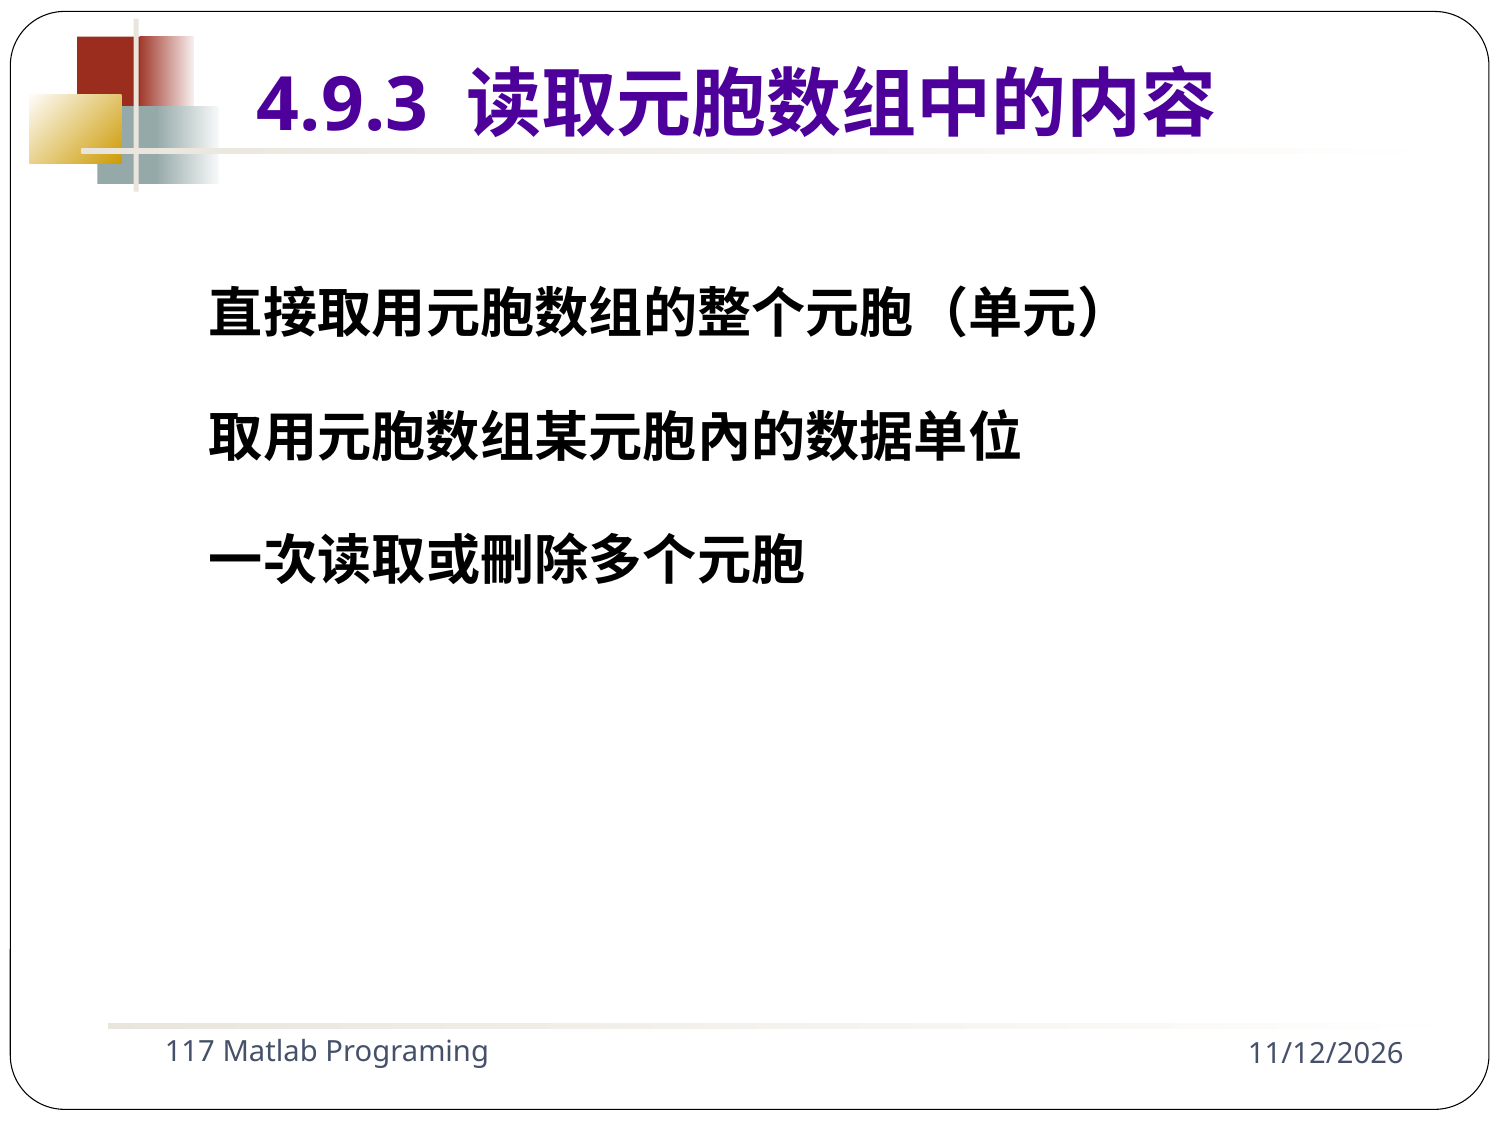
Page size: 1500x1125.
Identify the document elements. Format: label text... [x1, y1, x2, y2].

text_box [1012, 1015, 1419, 1094]
text_box 117 Matlab Programing [150, 1012, 800, 1088]
list 直接取用元胞数组的整个元胞（单元） 取用元胞数组某元胞內的数据单位 一次读取或刪除多个元胞 [193, 244, 1470, 862]
title 4.9.3 读取元胞数组中的内容 [241, 54, 1500, 162]
